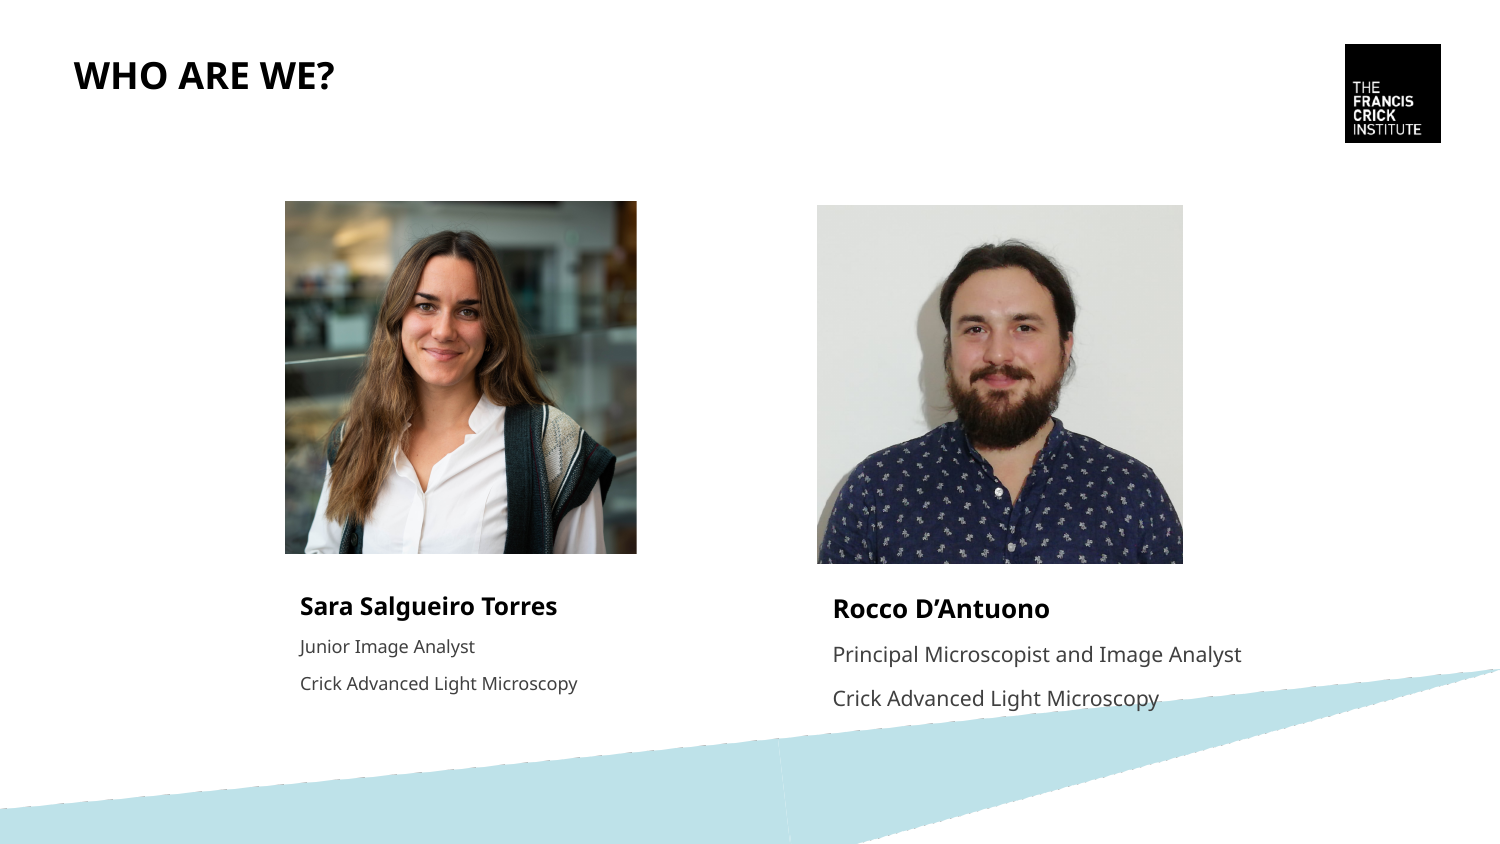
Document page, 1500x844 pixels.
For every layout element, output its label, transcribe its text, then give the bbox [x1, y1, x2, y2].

picture [284, 201, 637, 554]
picture [817, 205, 1184, 564]
text_box Sara Salgueiro Torres Junior Image Analyst Crick Advanced Light Microscopy [284, 563, 683, 704]
text_box Rocco D’Antuono Principal Microscopist and Image Analyst Crick Advanced Light Microscopy [817, 563, 1263, 722]
title WHO ARE WE? [58, 43, 1171, 156]
picture [1345, 44, 1441, 143]
